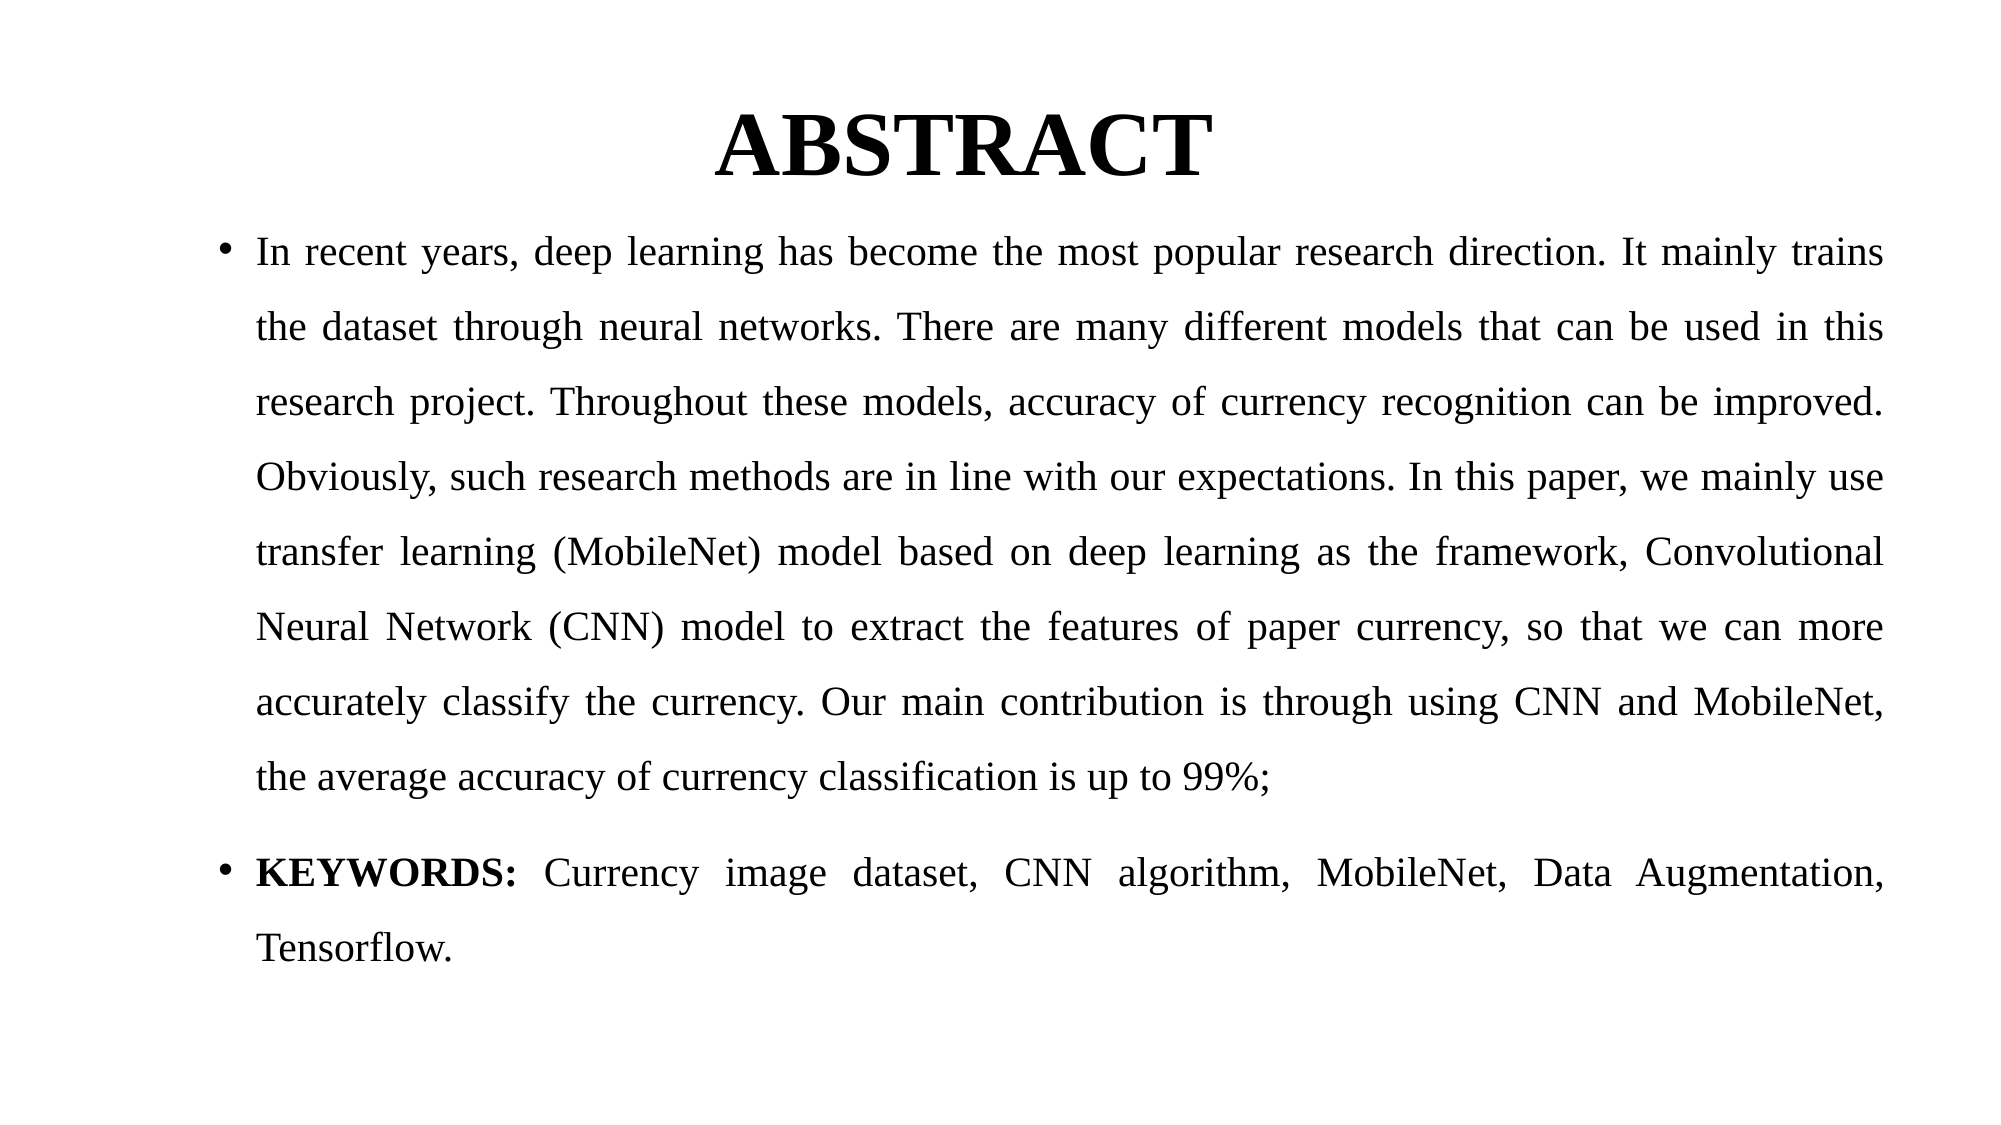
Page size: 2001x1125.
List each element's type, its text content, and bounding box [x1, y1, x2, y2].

list In recent years, deep learning has become the most popular research direction. It mainly trains the dataset through neural networks. There are many different models that can be used in this research project. Throughout these models, accuracy of currency recognition can be improved. Obviously, such research methods are in line with our expectations. In this paper, we mainly use transfer learning (MobileNet) model based on deep learning as the framework, Convolutional Neural Network (CNN) model to extract the features of paper currency, so that we can more accurately classify the currency. Our main contribution is through using CNN and MobileNet, the average accuracy of currency classification is up to 99%; KEYWORDS: Currency image dataset, CNN algorithm, MobileNet, Data Augmentation, Tensorflow. [203, 190, 1901, 1085]
title ABSTRACT [670, 71, 1260, 190]
